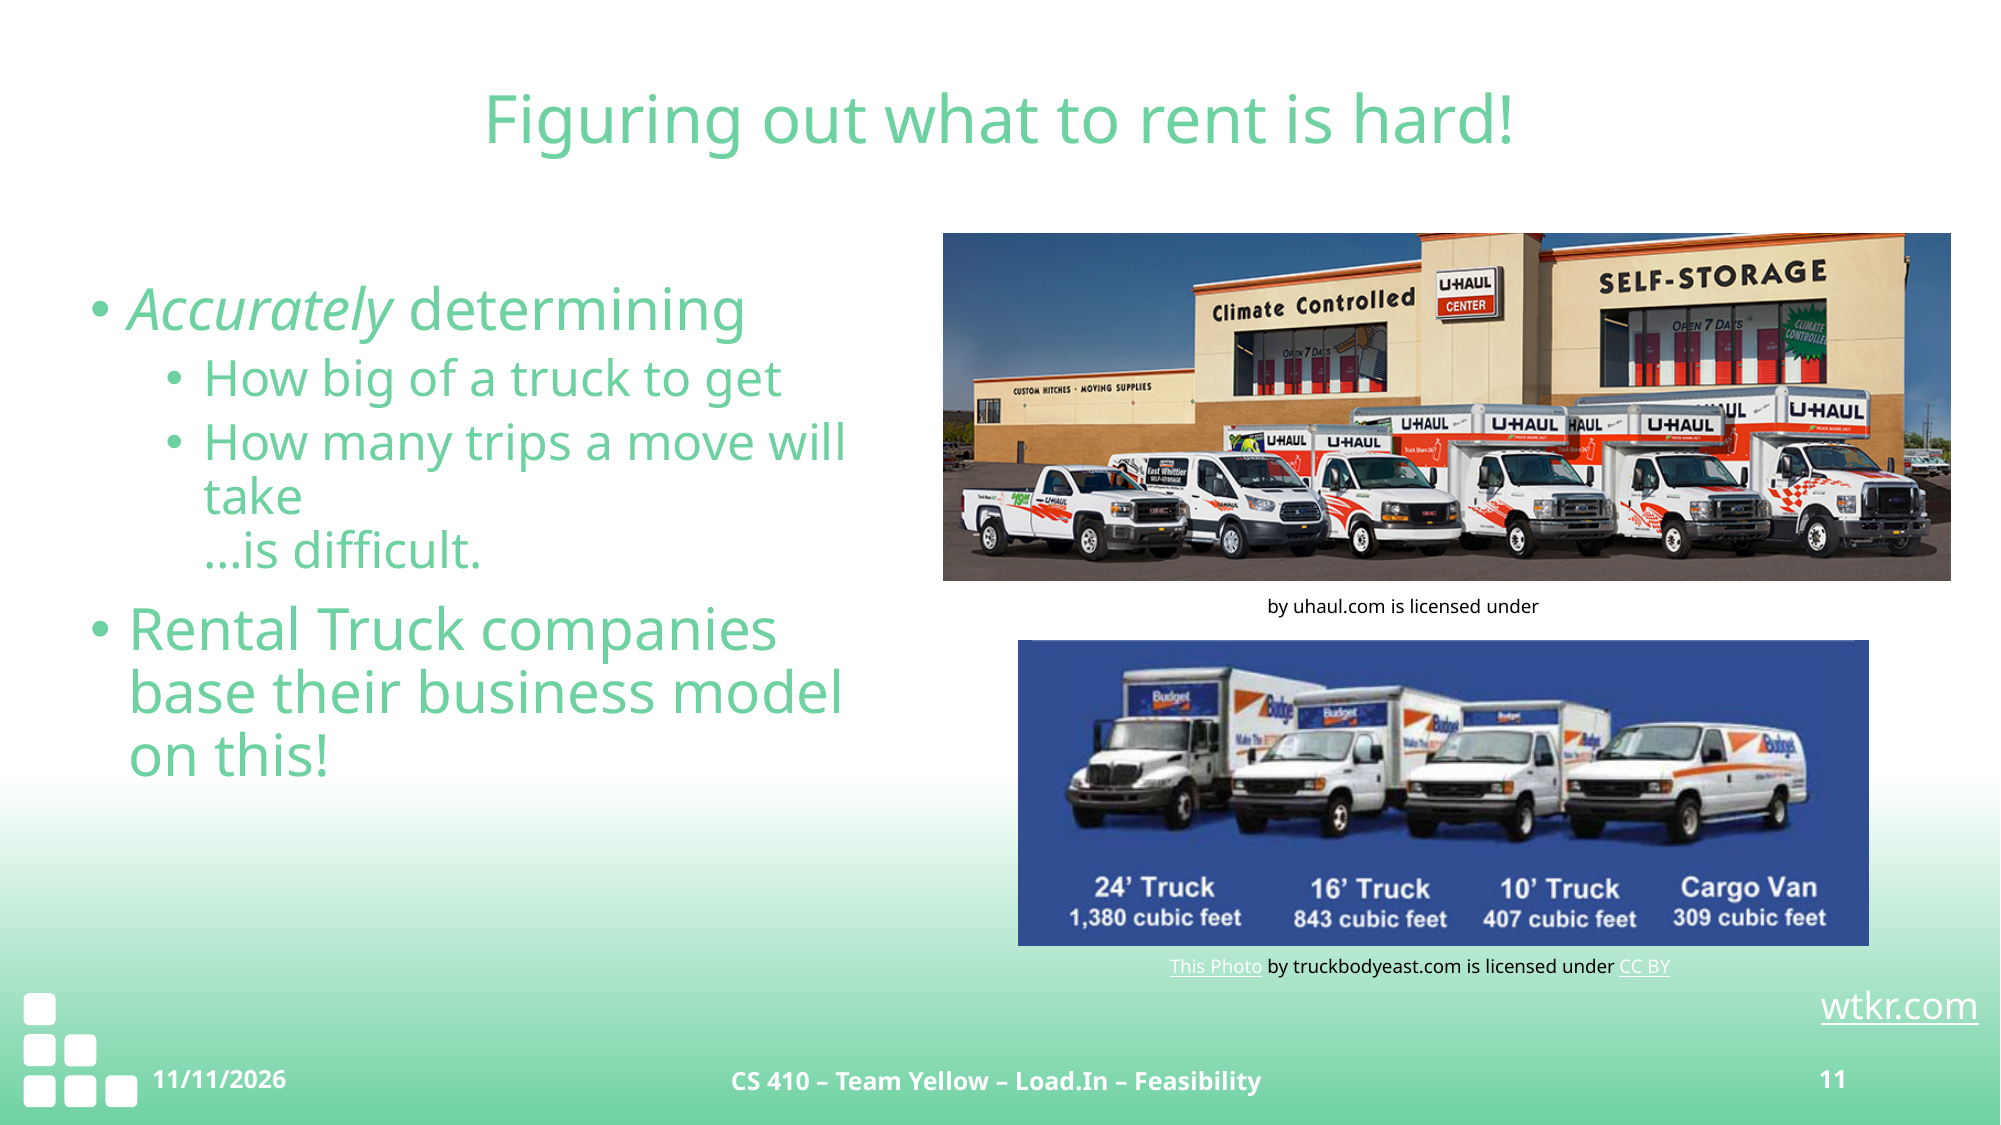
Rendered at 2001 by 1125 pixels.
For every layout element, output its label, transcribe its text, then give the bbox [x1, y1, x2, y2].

text_box CS 410 – Team Yellow – Load.In – Feasibility [662, 1058, 1338, 1125]
text_box This Photo by uhaul.com is licensed under CC BY [1154, 589, 1800, 630]
picture [1018, 640, 1869, 946]
text_box Accurately determining How big of a truck to get How many trips a move will take …is difficult. Rental Truck companies base their business model on this! [75, 272, 926, 987]
text_box Figuring out what to rent is hard! [137, 13, 1863, 231]
text_box 11 [1412, 1058, 1863, 1125]
text_box 11/11/20 [137, 1058, 588, 1125]
text_box wtkr.com [1805, 974, 1994, 1041]
text_box [137, 840, 1863, 1058]
text_box This Photo by truckbodyeast.com is licensed under CC BY [1154, 954, 1830, 990]
picture [942, 233, 1952, 582]
